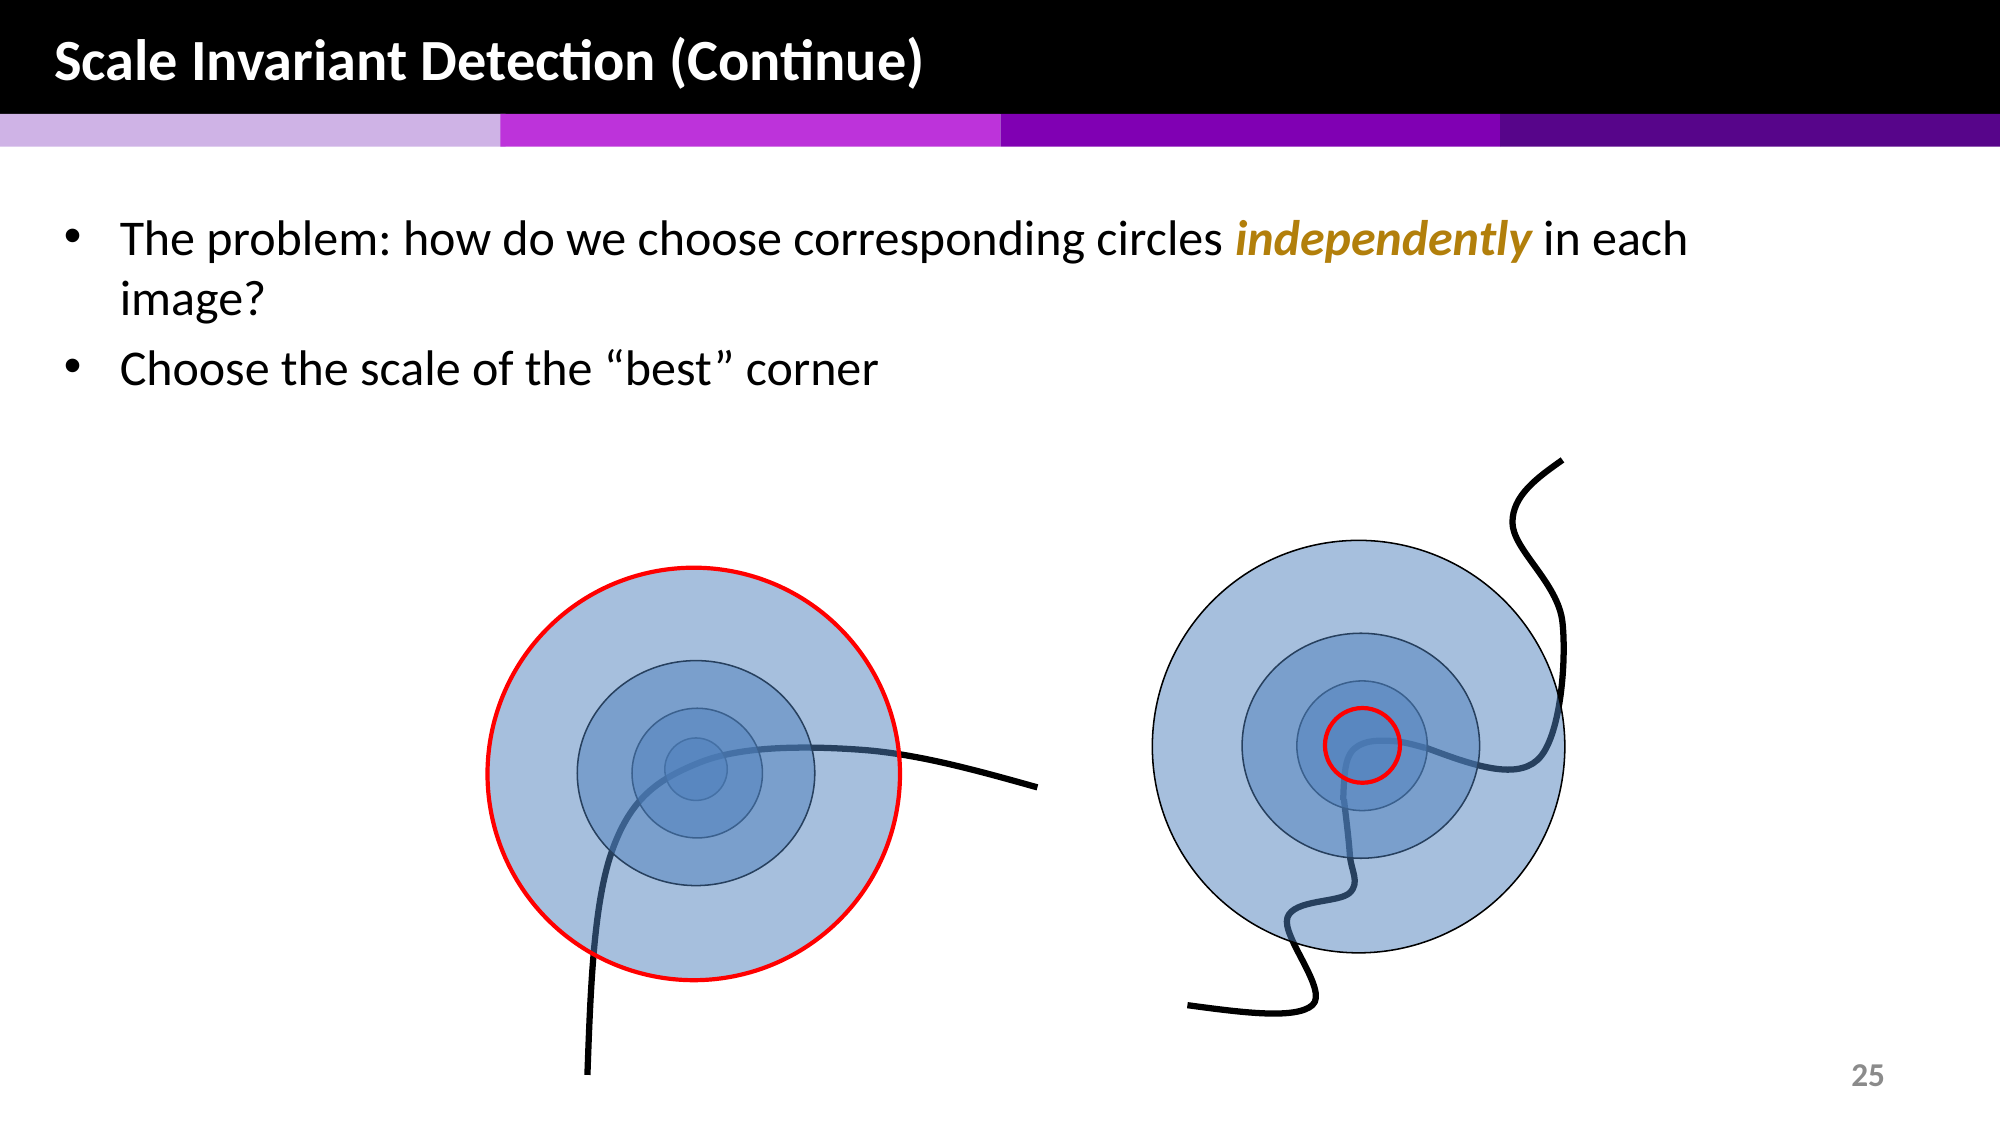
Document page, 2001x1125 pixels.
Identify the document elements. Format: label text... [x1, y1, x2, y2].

list Scale Invariant Detection (Continue) [39, 1, 1964, 114]
text_box The problem: how do we choose corresponding circles independently in each image? Choose the scale of the “best” corner [48, 198, 1849, 1125]
